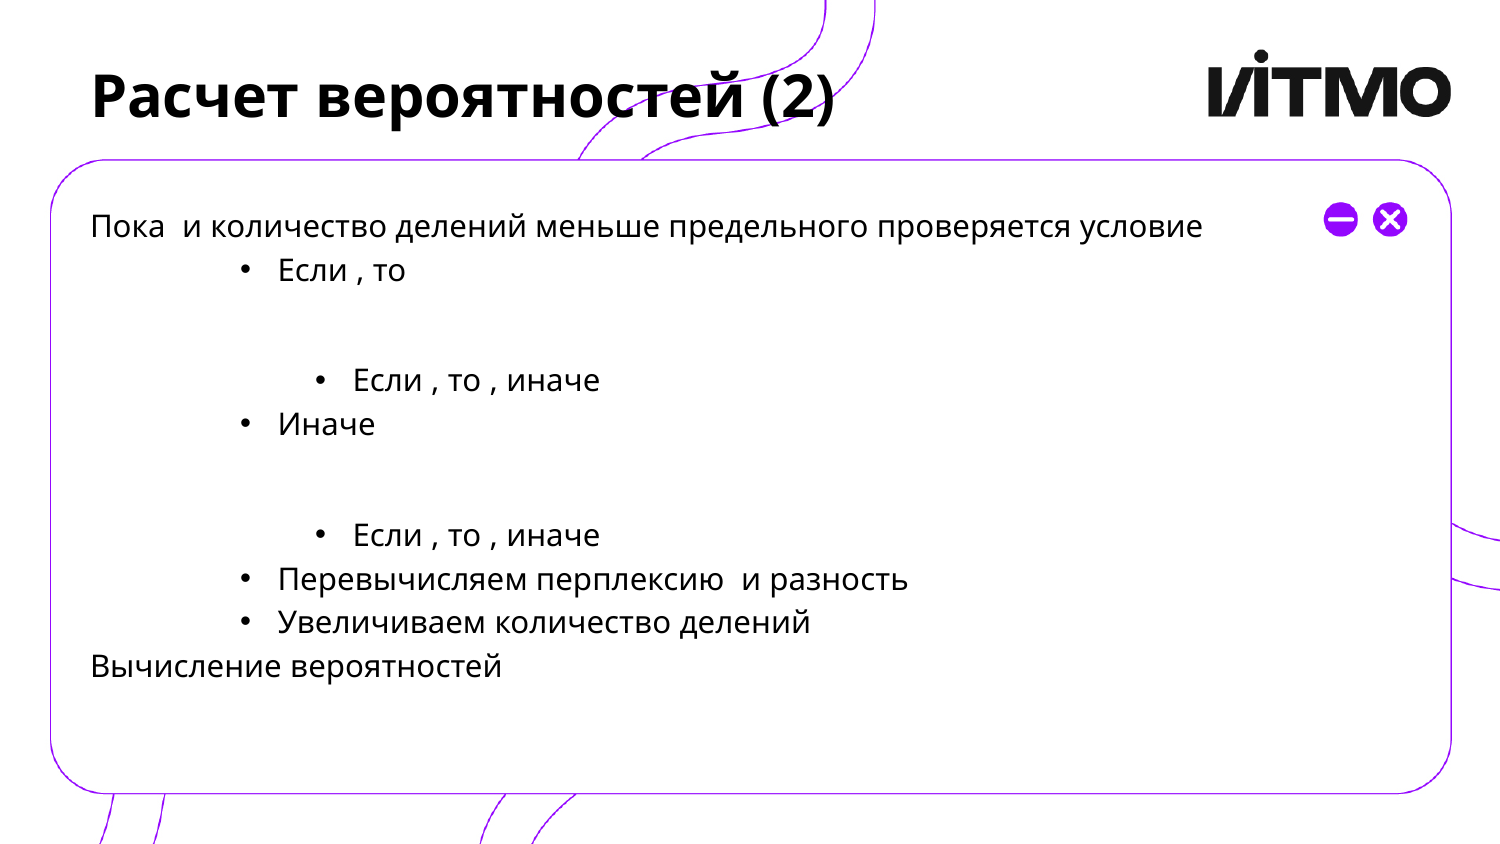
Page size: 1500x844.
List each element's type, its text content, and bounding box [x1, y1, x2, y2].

title Расчет вероятностей (2) [75, 50, 1195, 137]
picture [0, 0, 1500, 844]
